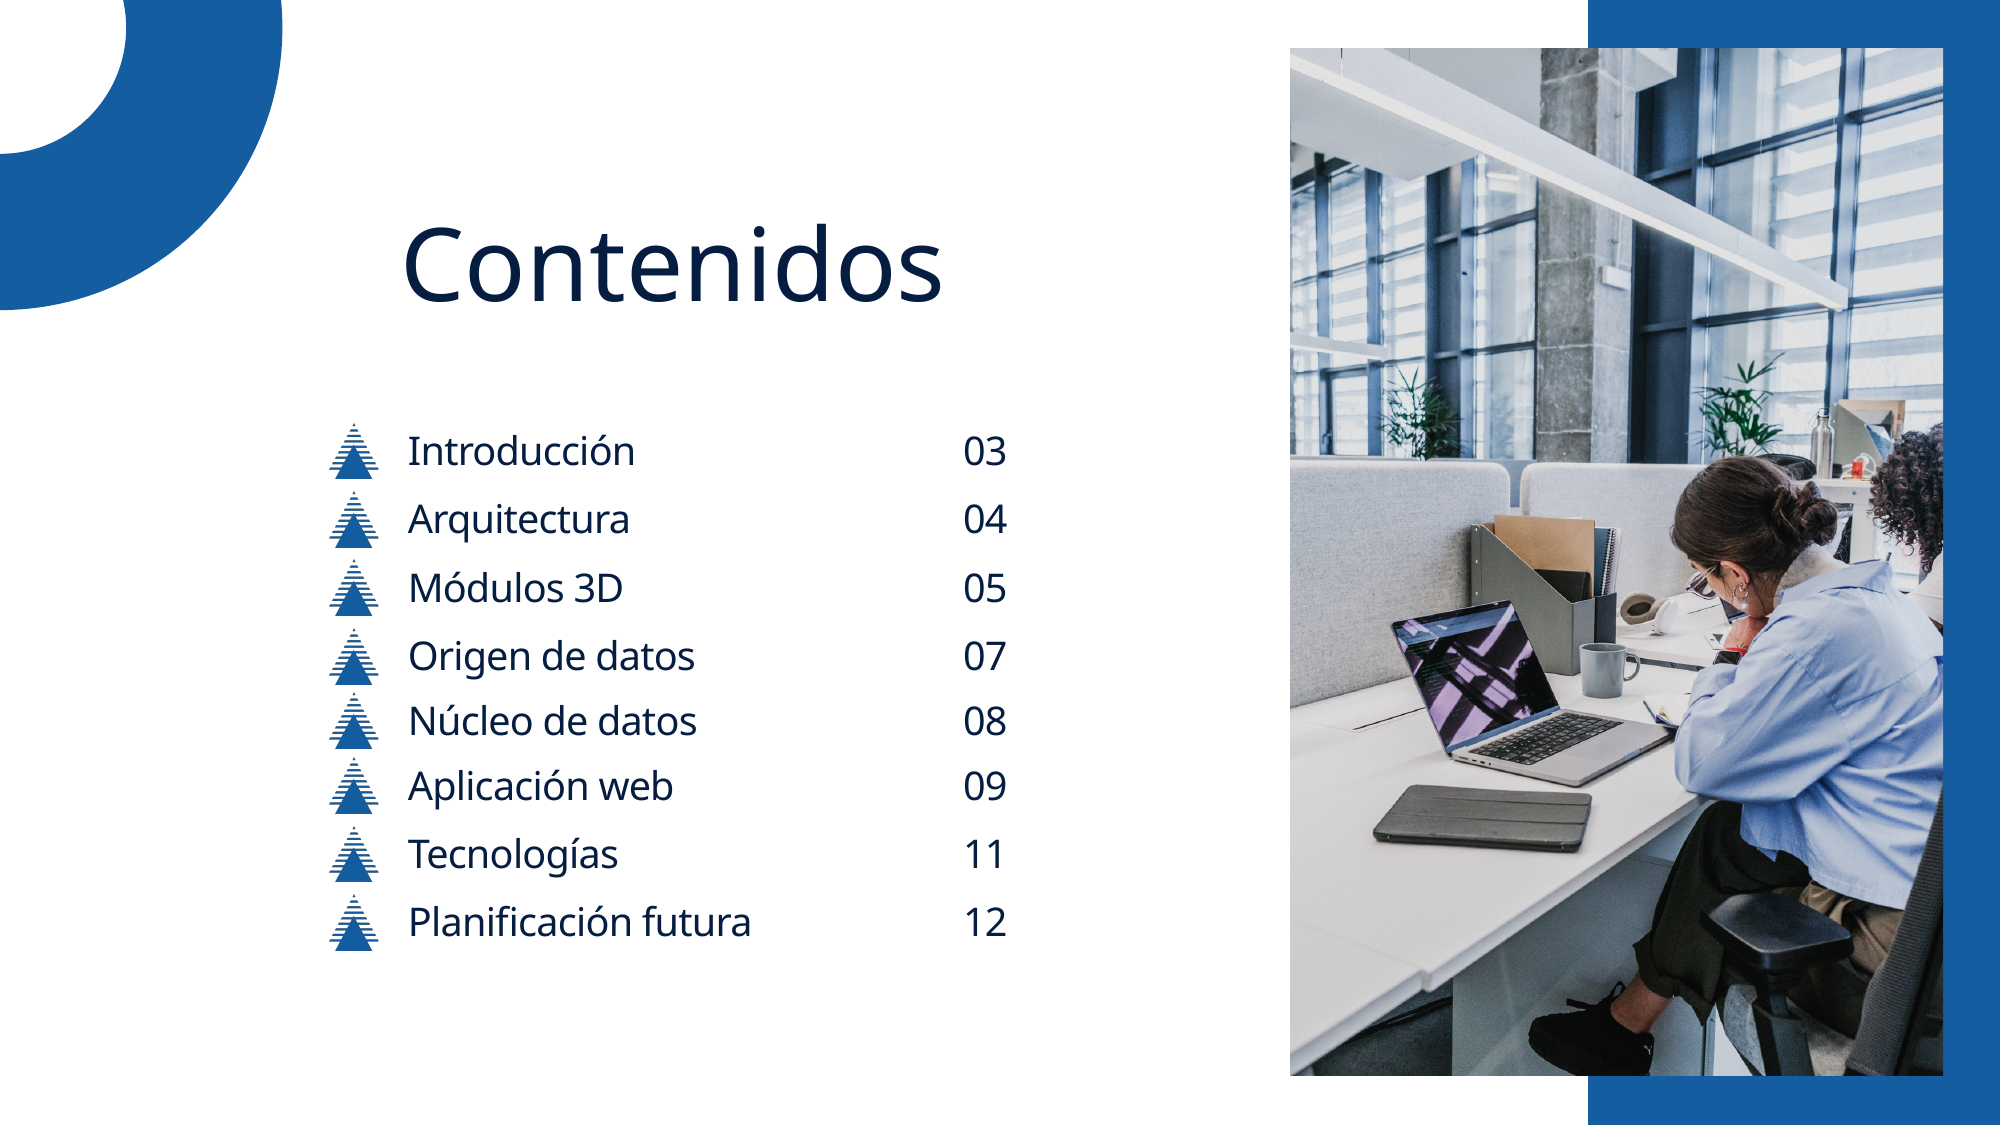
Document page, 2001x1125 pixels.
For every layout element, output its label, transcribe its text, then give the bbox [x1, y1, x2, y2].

text_box [329, 491, 379, 548]
text_box [329, 757, 379, 814]
text_box Contenidos [400, 179, 1140, 322]
text_box [329, 628, 379, 685]
text_box 07 [935, 623, 1008, 679]
text_box 11 [935, 821, 1008, 877]
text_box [0, 0, 205, 233]
text_box [329, 894, 379, 951]
text_box Planificación futura [408, 889, 909, 945]
text_box Aplicación web [407, 752, 889, 809]
text_box 03 [935, 418, 1008, 474]
text_box [329, 423, 379, 479]
text_box Introducción [408, 418, 821, 474]
text_box 12 [935, 889, 1008, 945]
text_box 09 [935, 752, 1008, 809]
text_box [329, 559, 379, 616]
text_box Módulos 3D [407, 554, 917, 611]
text_box Núcleo de datos [407, 687, 889, 744]
text_box 04 [935, 486, 1008, 542]
text_box 08 [935, 687, 1008, 744]
text_box Origen de datos [407, 623, 935, 679]
text_box Tecnologías [407, 821, 889, 877]
text_box [1290, 48, 1582, 1077]
text_box [329, 826, 379, 882]
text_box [1587, 0, 2000, 1125]
text_box [329, 692, 379, 749]
text_box Arquitectura [407, 486, 861, 542]
text_box 05 [935, 554, 1008, 611]
